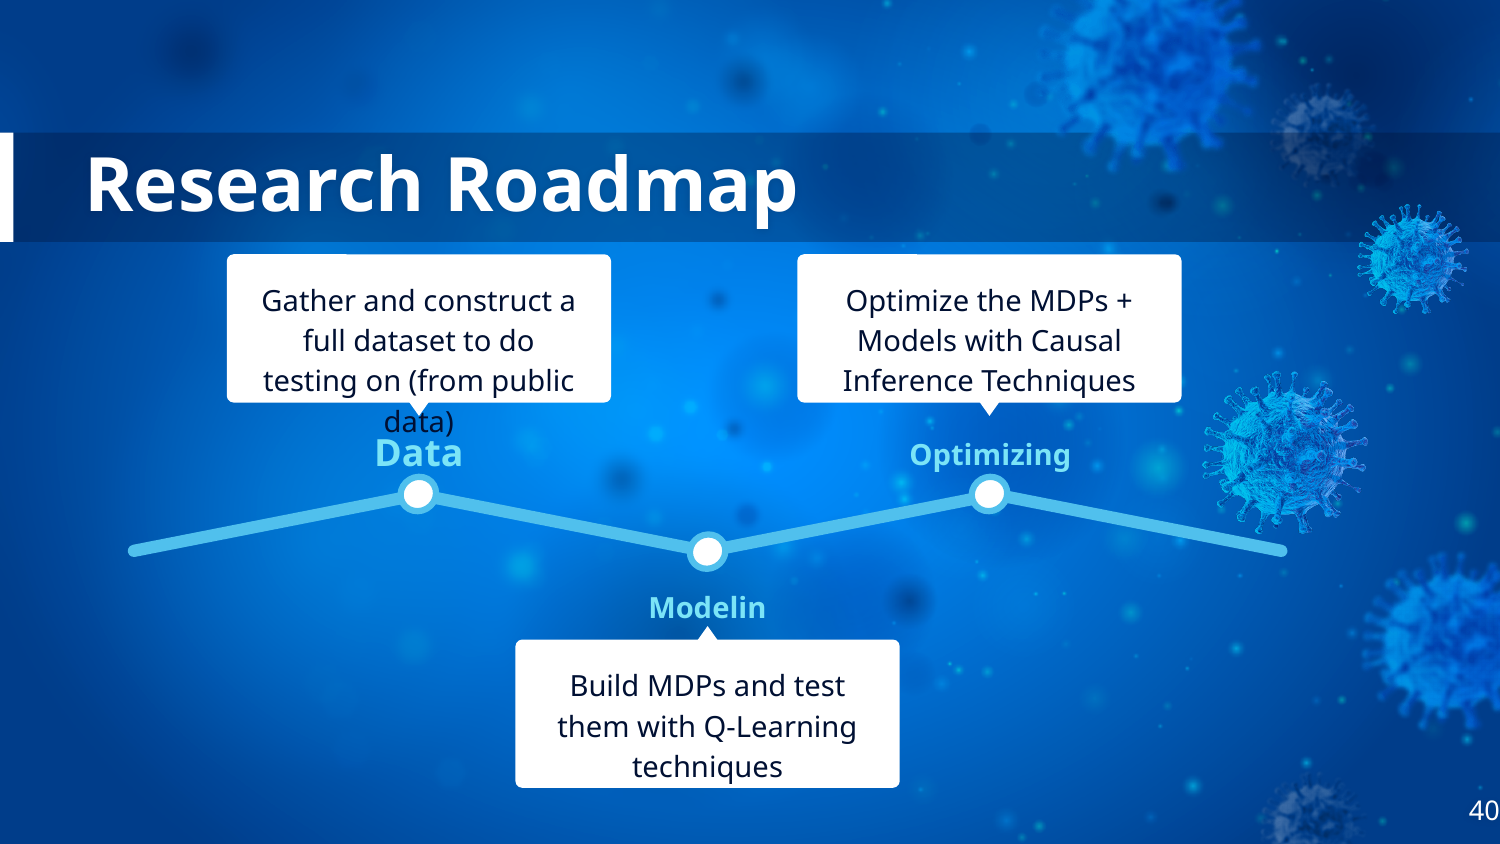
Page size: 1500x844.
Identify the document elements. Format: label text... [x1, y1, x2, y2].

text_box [515, 528, 900, 789]
text_box [127, 526, 287, 557]
text_box [1128, 525, 1288, 557]
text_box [797, 254, 1182, 518]
title Research Roadmap [84, 132, 1130, 242]
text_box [226, 254, 612, 518]
slide_number ‹#› [1410, 779, 1500, 844]
picture [0, 0, 1500, 844]
